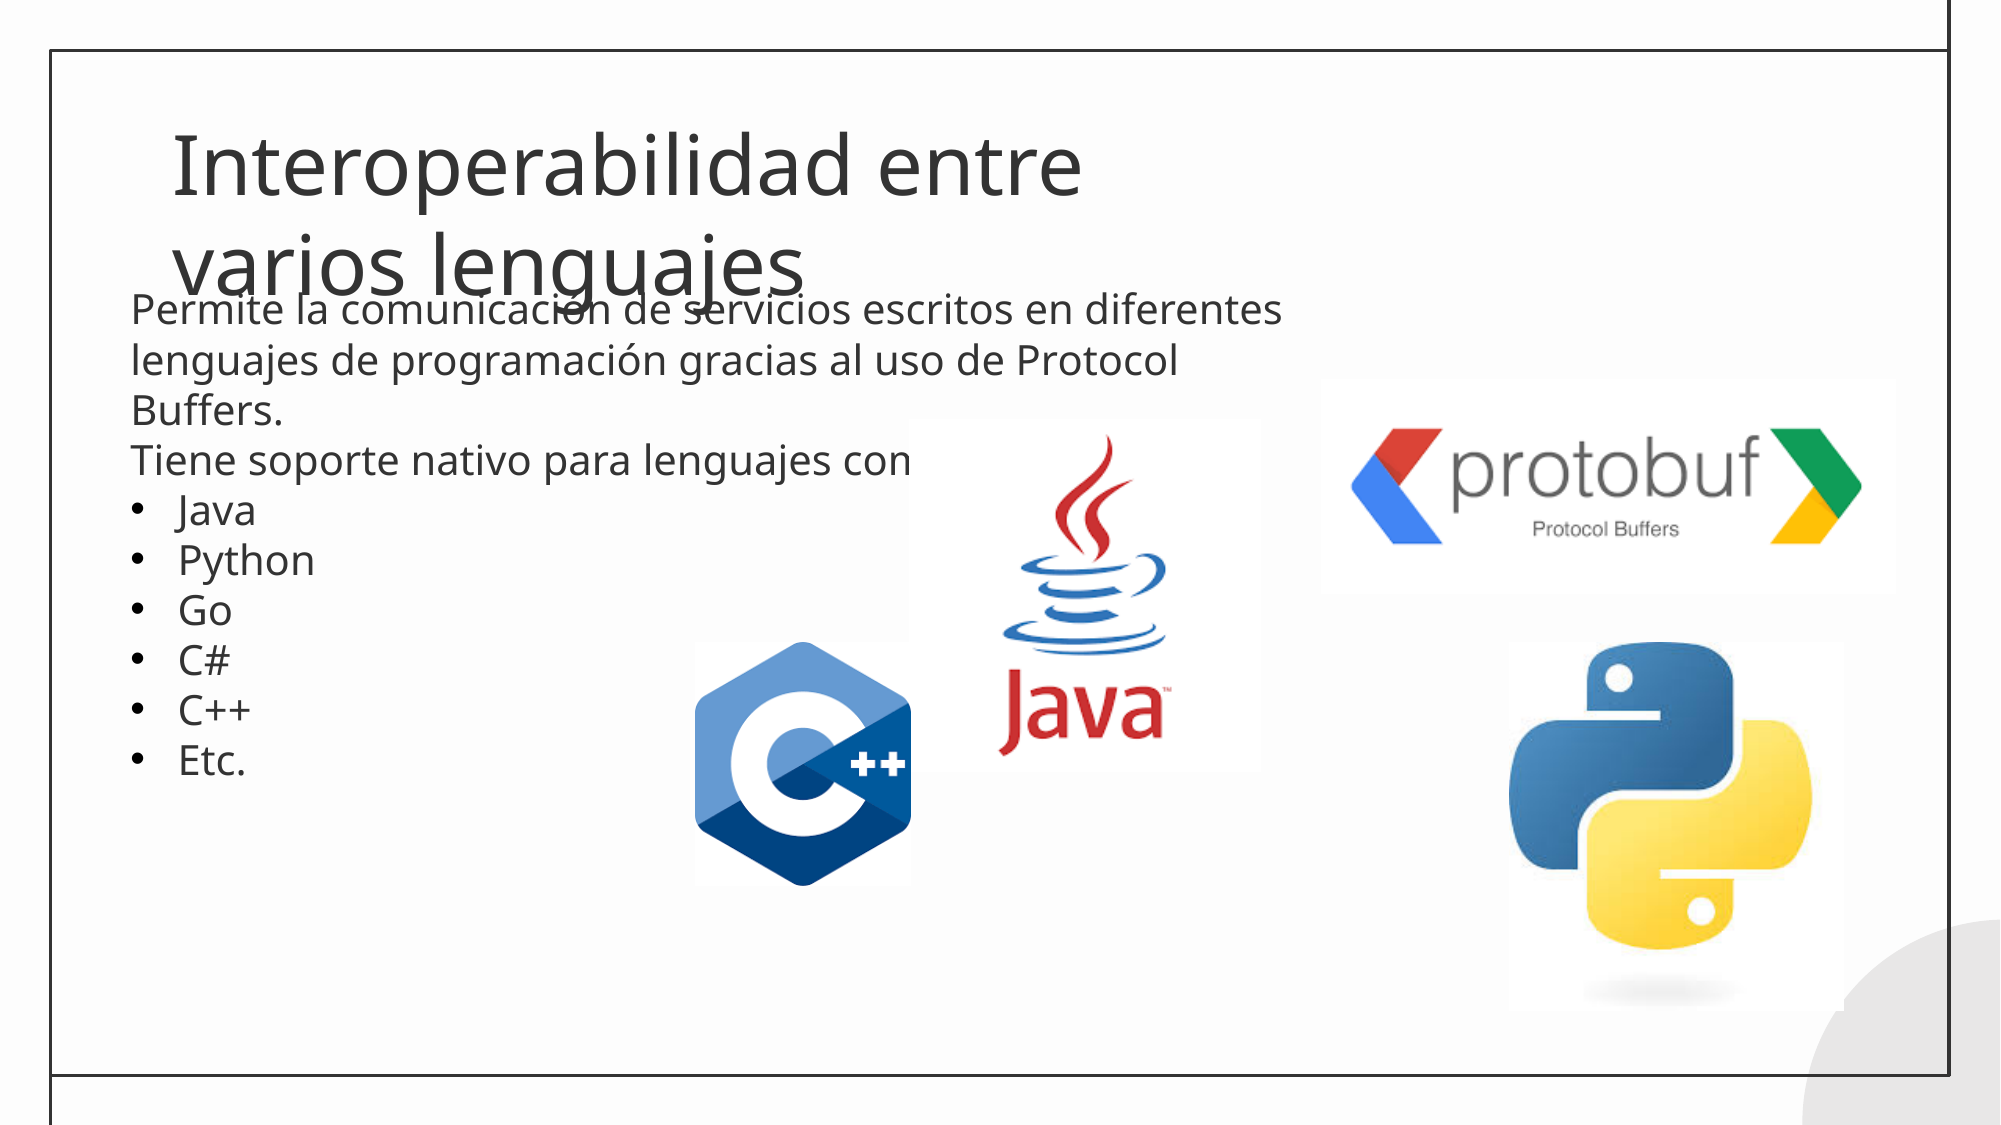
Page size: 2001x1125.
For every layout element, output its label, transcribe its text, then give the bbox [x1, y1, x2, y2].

title Interoperabilidad entre varios lenguajes [157, 97, 1293, 223]
picture [1321, 379, 1896, 595]
picture [694, 419, 1261, 886]
text_box Permite la comunicación de servicios escritos en diferentes lenguajes de programación gracias al uso de Protocol Buffers. Tiene soporte nativo para lenguajes como: Java Python Go C# C++ Etc. [115, 275, 1321, 792]
picture [1509, 642, 1845, 1011]
